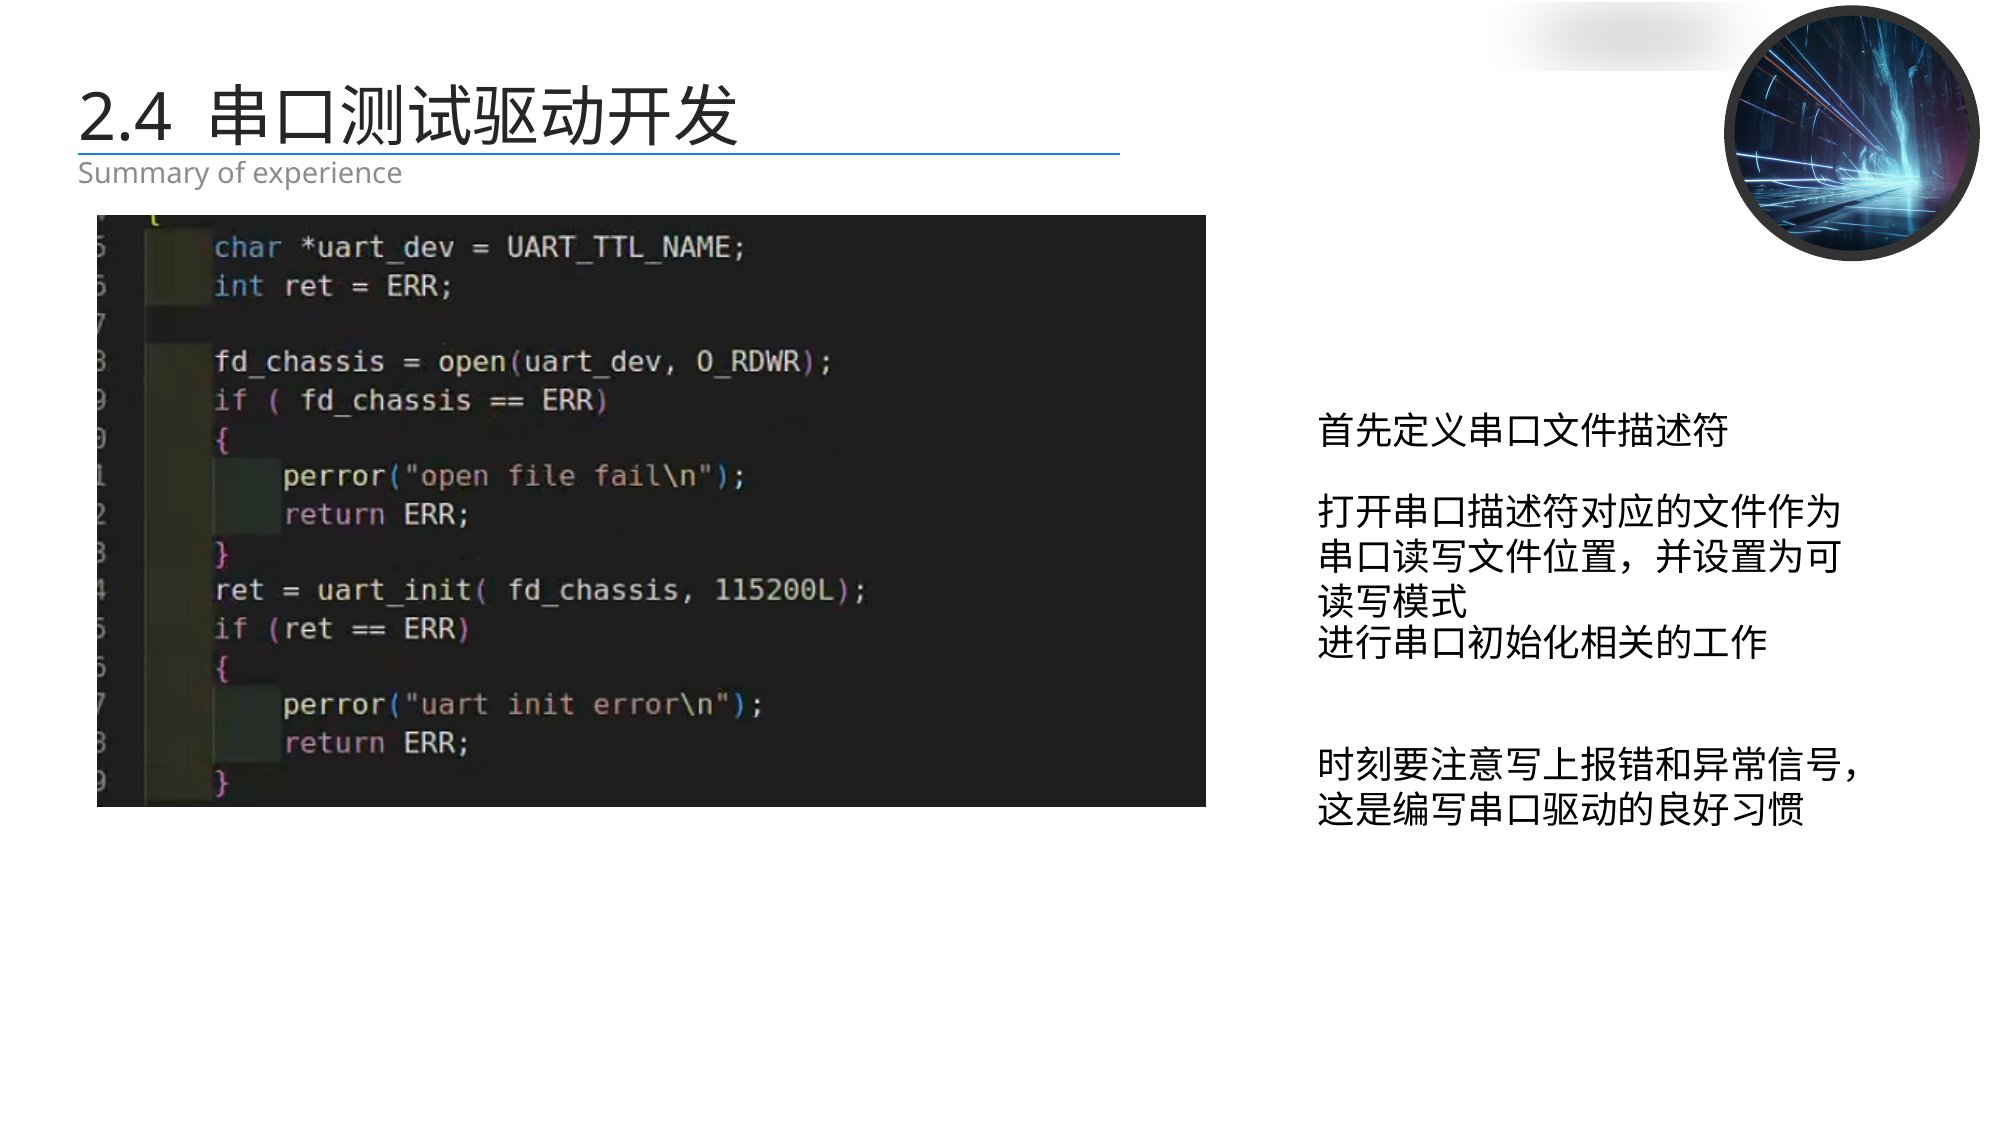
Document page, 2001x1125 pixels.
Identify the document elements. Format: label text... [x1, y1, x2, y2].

text_box 时刻要注意写上报错和异常信号，这是编写串口驱动的良好习惯 [1302, 733, 1860, 839]
text_box 打开串口描述符对应的文件作为串口读写文件位置，并设置为可读写模式 [1302, 480, 1860, 611]
text_box 2.4 串口测试驱动开发 [78, 73, 966, 153]
picture [97, 215, 1206, 807]
text_box Summary of experience [78, 155, 553, 190]
text_box 首先定义串口文件描述符 [1302, 399, 1860, 460]
picture [1729, 10, 1975, 256]
text_box 进行串口初始化相关的工作 [1302, 611, 1860, 672]
